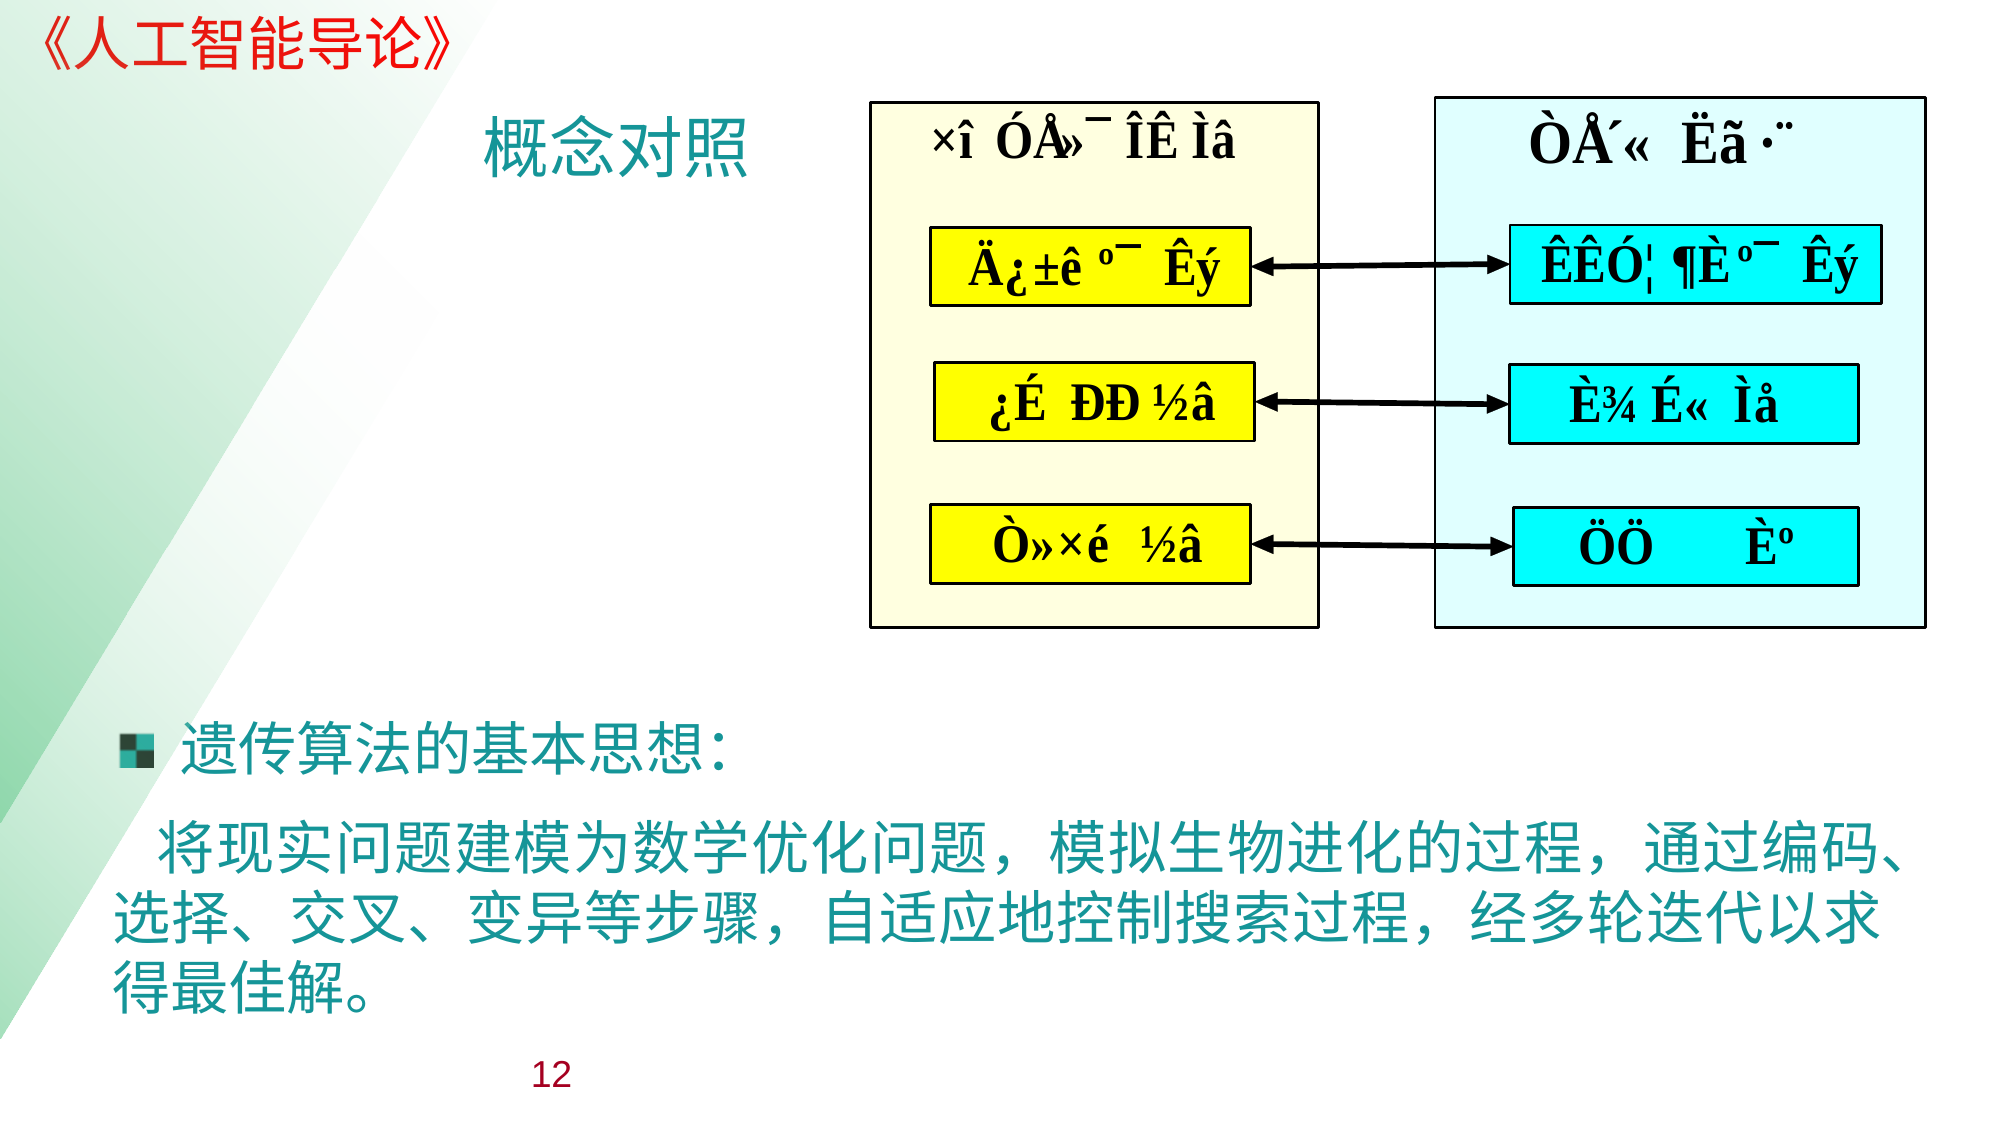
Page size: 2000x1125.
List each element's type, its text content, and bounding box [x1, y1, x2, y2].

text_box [856, 84, 1940, 640]
text_box 遗传算法的基本思想： 将现实问题建模为数学优化问题，模拟生物进化的过程，通过编码、选择、交叉、变异等步骤，自适应地控制搜索过程，经多轮迭代以求得最佳解。 [97, 704, 1898, 1103]
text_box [0, 0, 591, 1039]
text_box 概念对照 [591, 4, 1338, 239]
slide_number 12 [137, 1042, 588, 1103]
